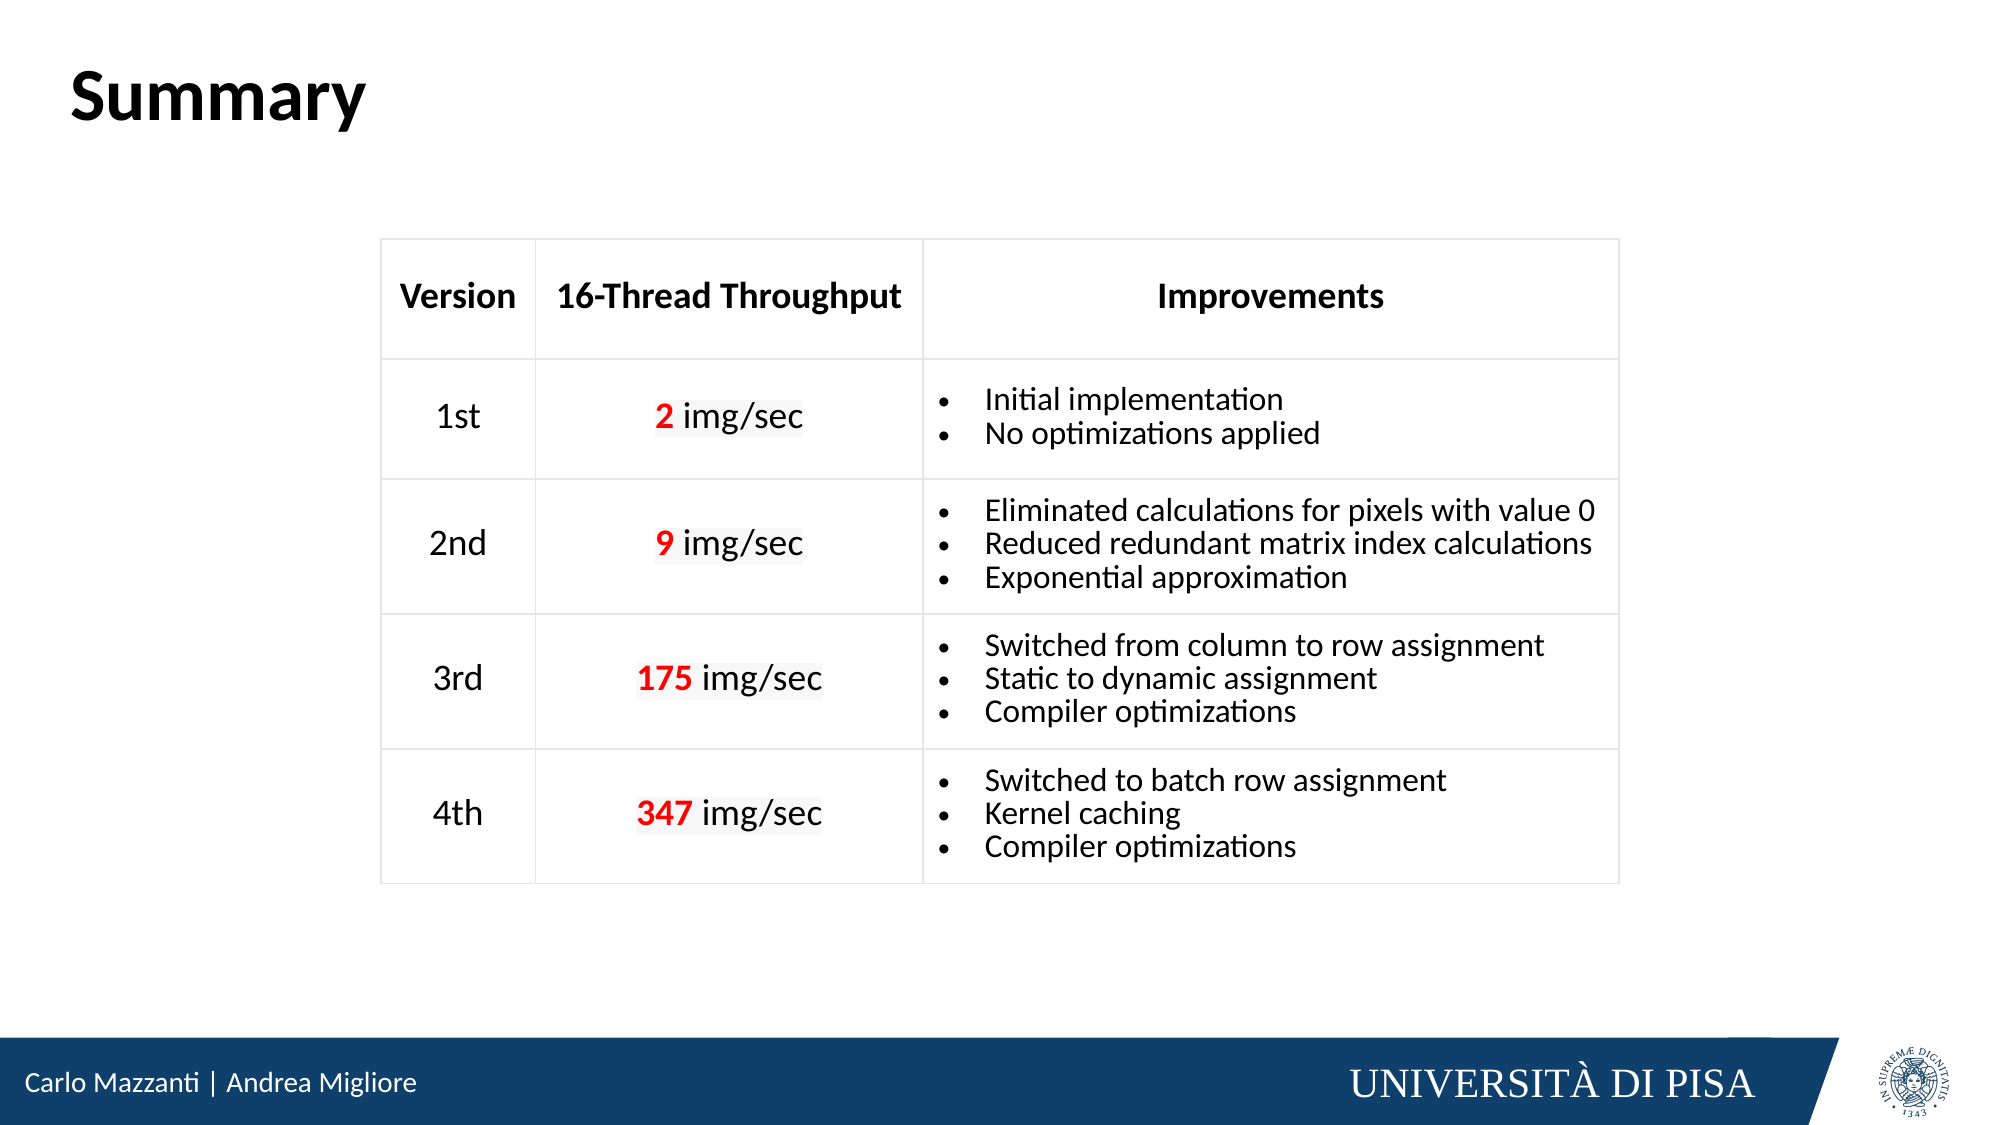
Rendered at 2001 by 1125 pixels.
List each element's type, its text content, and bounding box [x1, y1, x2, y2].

table_header Improvements [924, 240, 1618, 358]
table_header 16-Thread Throughput [536, 240, 922, 358]
table_cell 3rd [382, 615, 535, 748]
table_cell 2nd [382, 480, 535, 613]
text_box [1727, 1036, 1841, 1125]
table_cell 4th [382, 750, 535, 883]
table_cell 2 img/sec [536, 360, 922, 478]
table_cell Eliminated calculations for pixels with value 0 Reduced redundant matrix index calculations Exponential approximation [924, 480, 1618, 613]
table_cell Initial implementation No optimizations applied [924, 360, 1618, 478]
table_cell 1st [382, 360, 535, 478]
table_cell 9 img/sec [536, 480, 922, 613]
picture [1879, 1047, 1949, 1117]
text_box Carlo Mazzanti | Andrea Migliore [10, 1056, 1309, 1106]
table_cell 347 img/sec [536, 750, 922, 883]
table_header Version [382, 240, 535, 358]
table_cell Switched from column to row assignment Static to dynamic assignment Compiler optimizations [924, 615, 1618, 748]
text_box Università di Pisa [0, 1037, 1772, 1125]
text_box Summary [55, 37, 383, 143]
table_cell Switched to batch row assignment Kernel caching Compiler optimizations [924, 750, 1618, 883]
table_cell 175 img/sec [536, 615, 922, 748]
